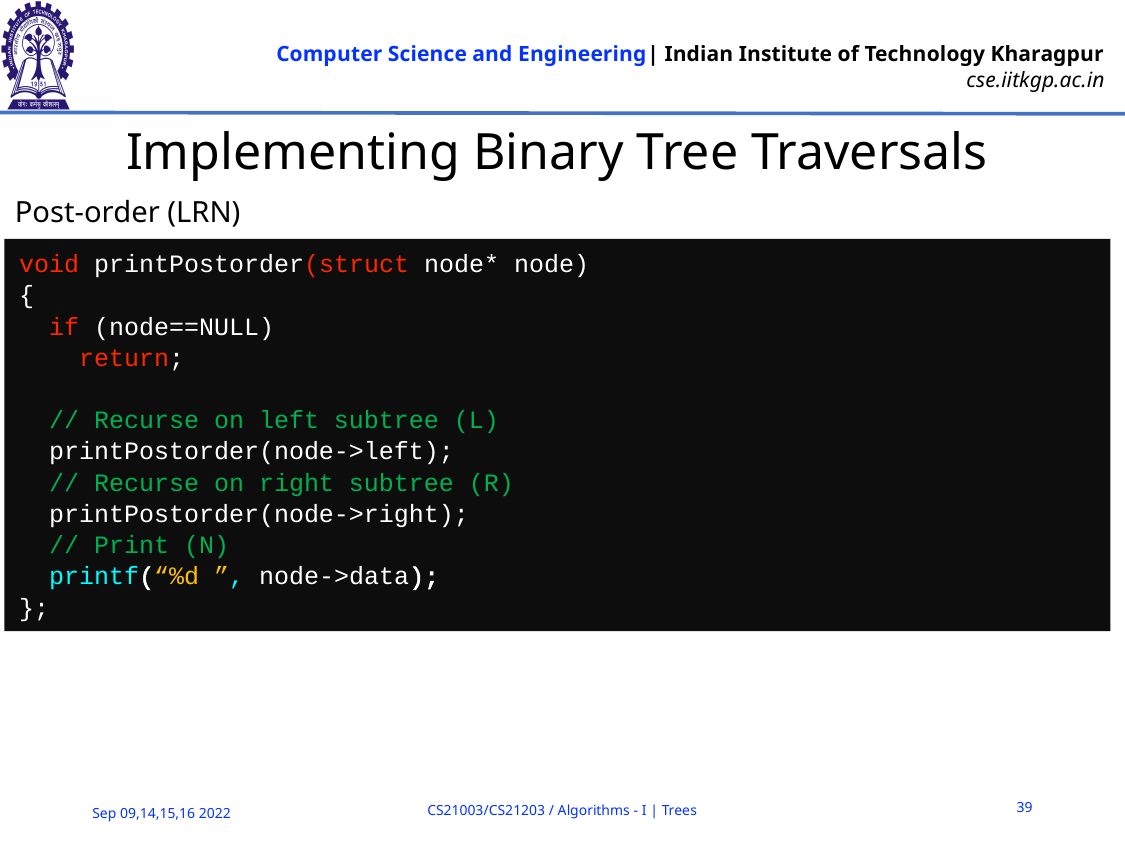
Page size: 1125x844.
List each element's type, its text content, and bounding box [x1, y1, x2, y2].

text_box void printPostorder(struct node* node) { if (node==NULL) return; // Recurse on left subtree (L) printPostorder(node->left); // Recurse on right subtree (R) printPostorder(node->right); // Print (N) printf(“%d ”, node->data); }; [4, 238, 1111, 632]
footer CS21003/CS21203 / Algorithms - I | Trees [185, 787, 940, 833]
text_box Post-order (LRN) [0, 185, 1107, 231]
slide_number 39 [992, 785, 1048, 831]
title Implementing Binary Tree Traversals [35, 78, 1078, 185]
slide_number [77, 798, 274, 844]
picture [1, 1, 74, 110]
